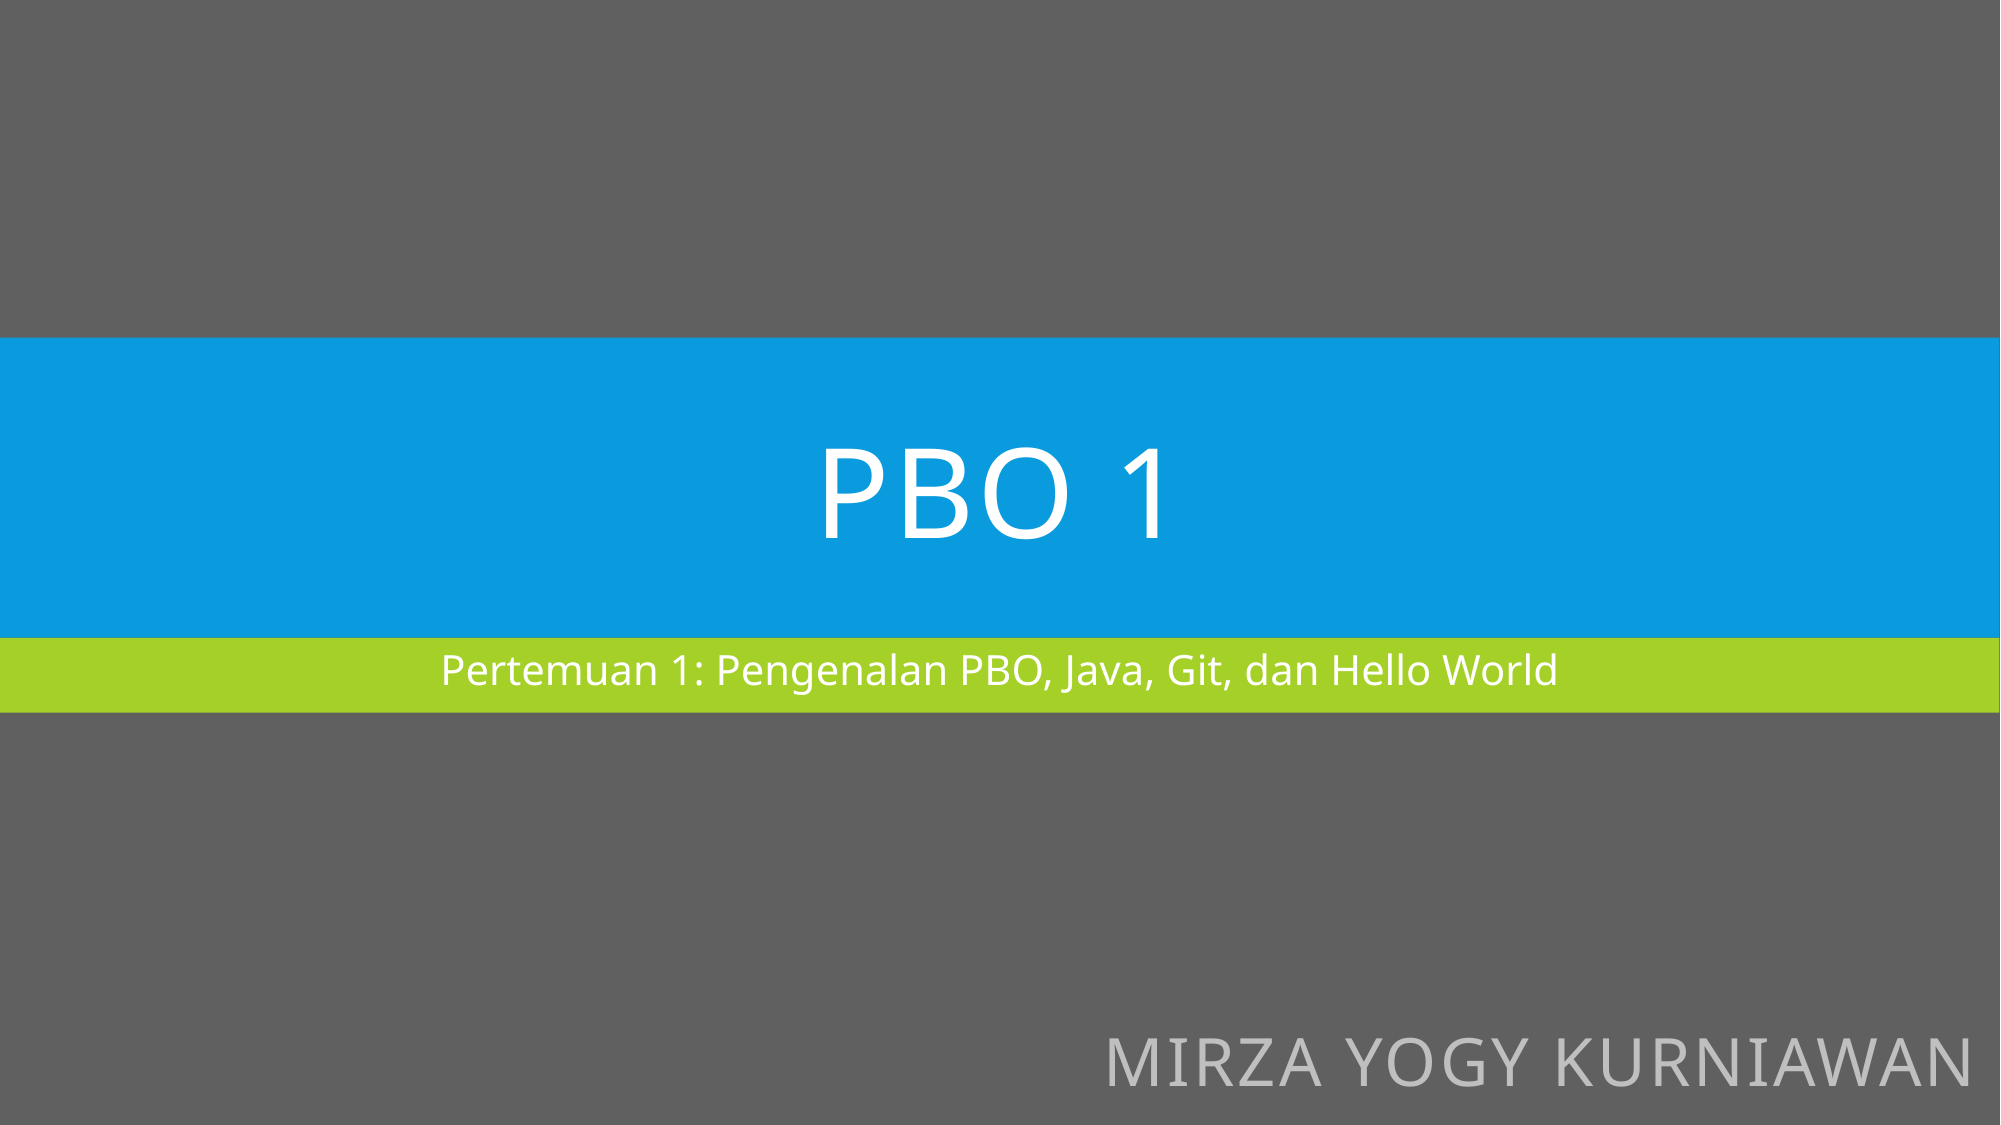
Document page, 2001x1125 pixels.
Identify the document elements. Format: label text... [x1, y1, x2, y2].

text_box Mirza Yogy Kurniawan [1080, 1017, 2000, 1118]
subtitle Pertemuan 1: Pengenalan PBO, Java, Git, dan Hello World [56, 642, 1944, 718]
title PBo 1 [77, 360, 1923, 642]
